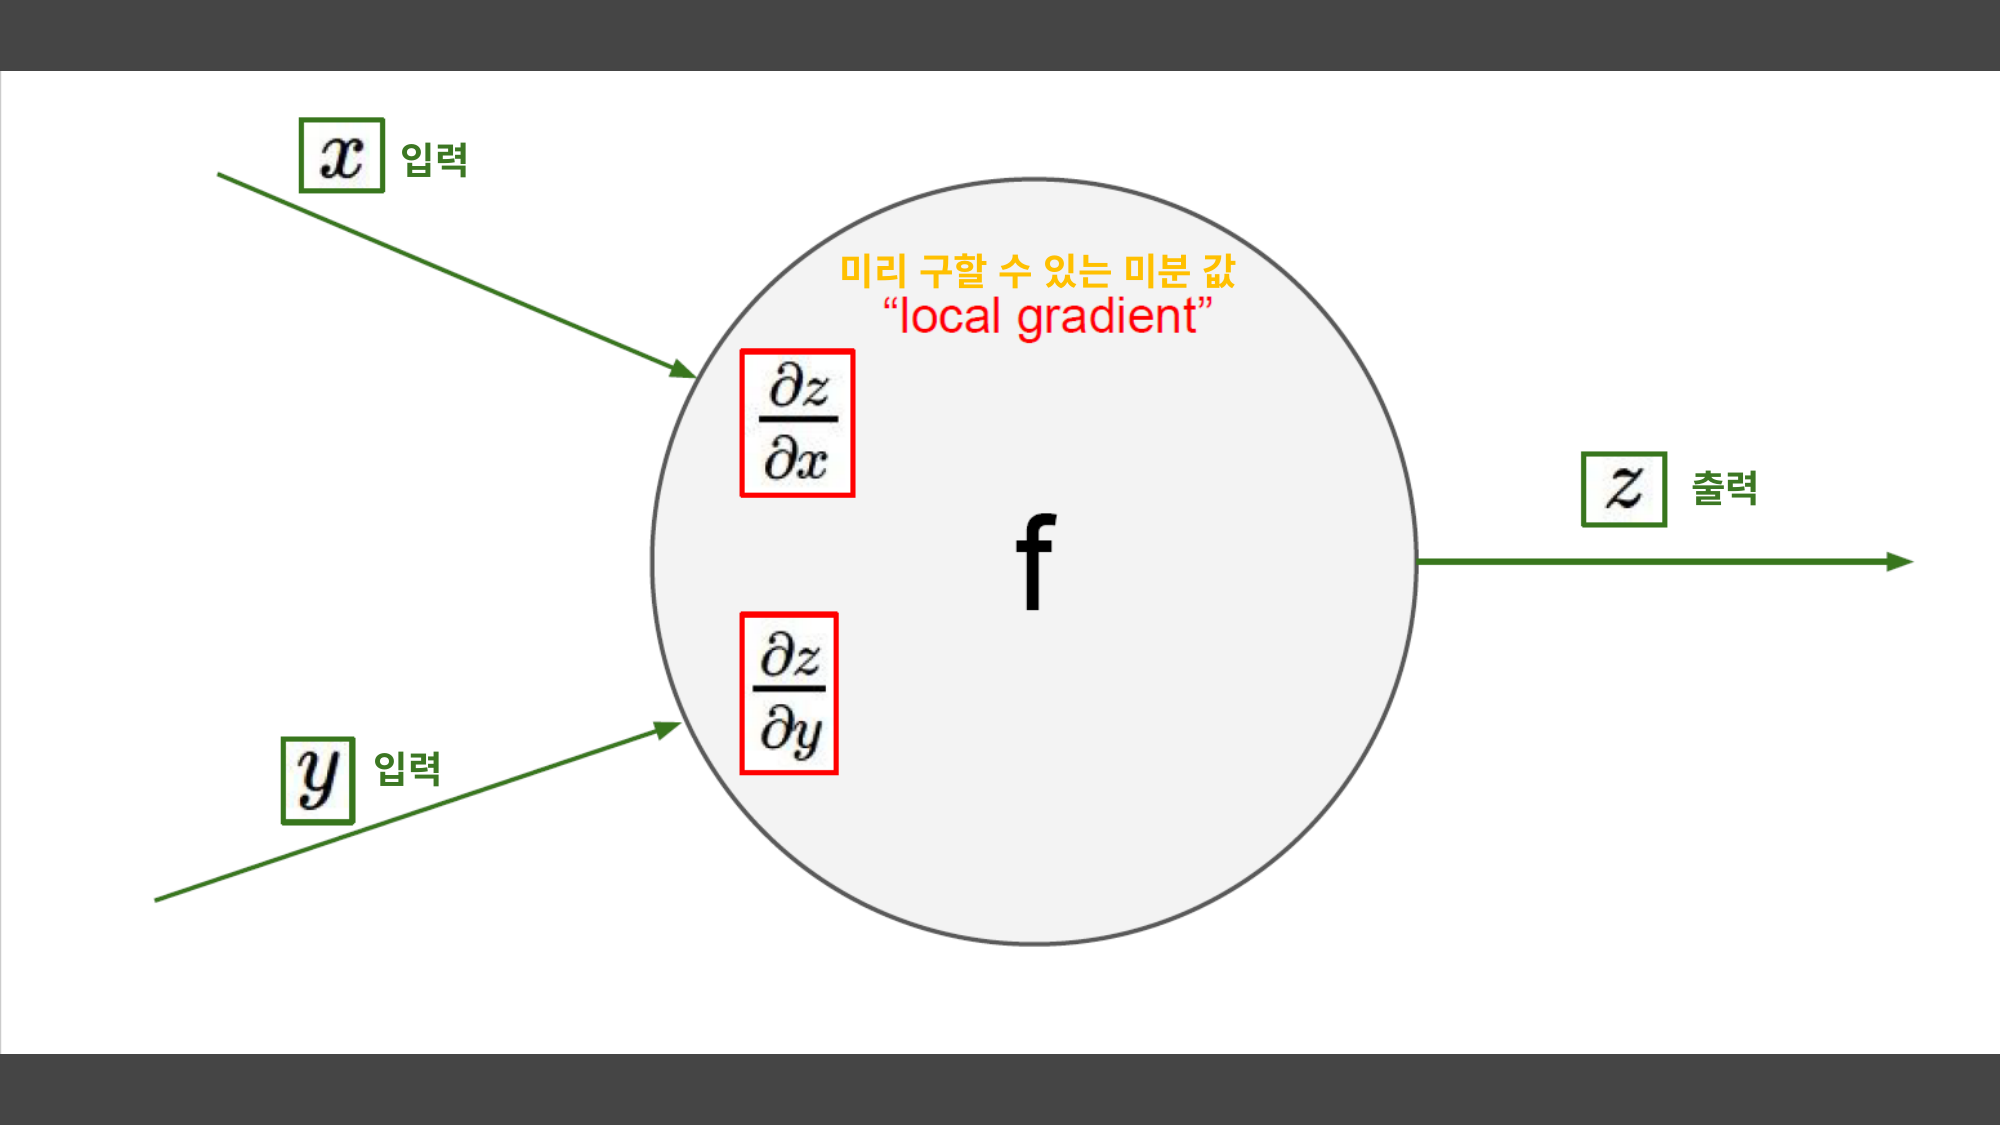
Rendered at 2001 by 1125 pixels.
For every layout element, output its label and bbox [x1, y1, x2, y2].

picture [0, 71, 2000, 1054]
